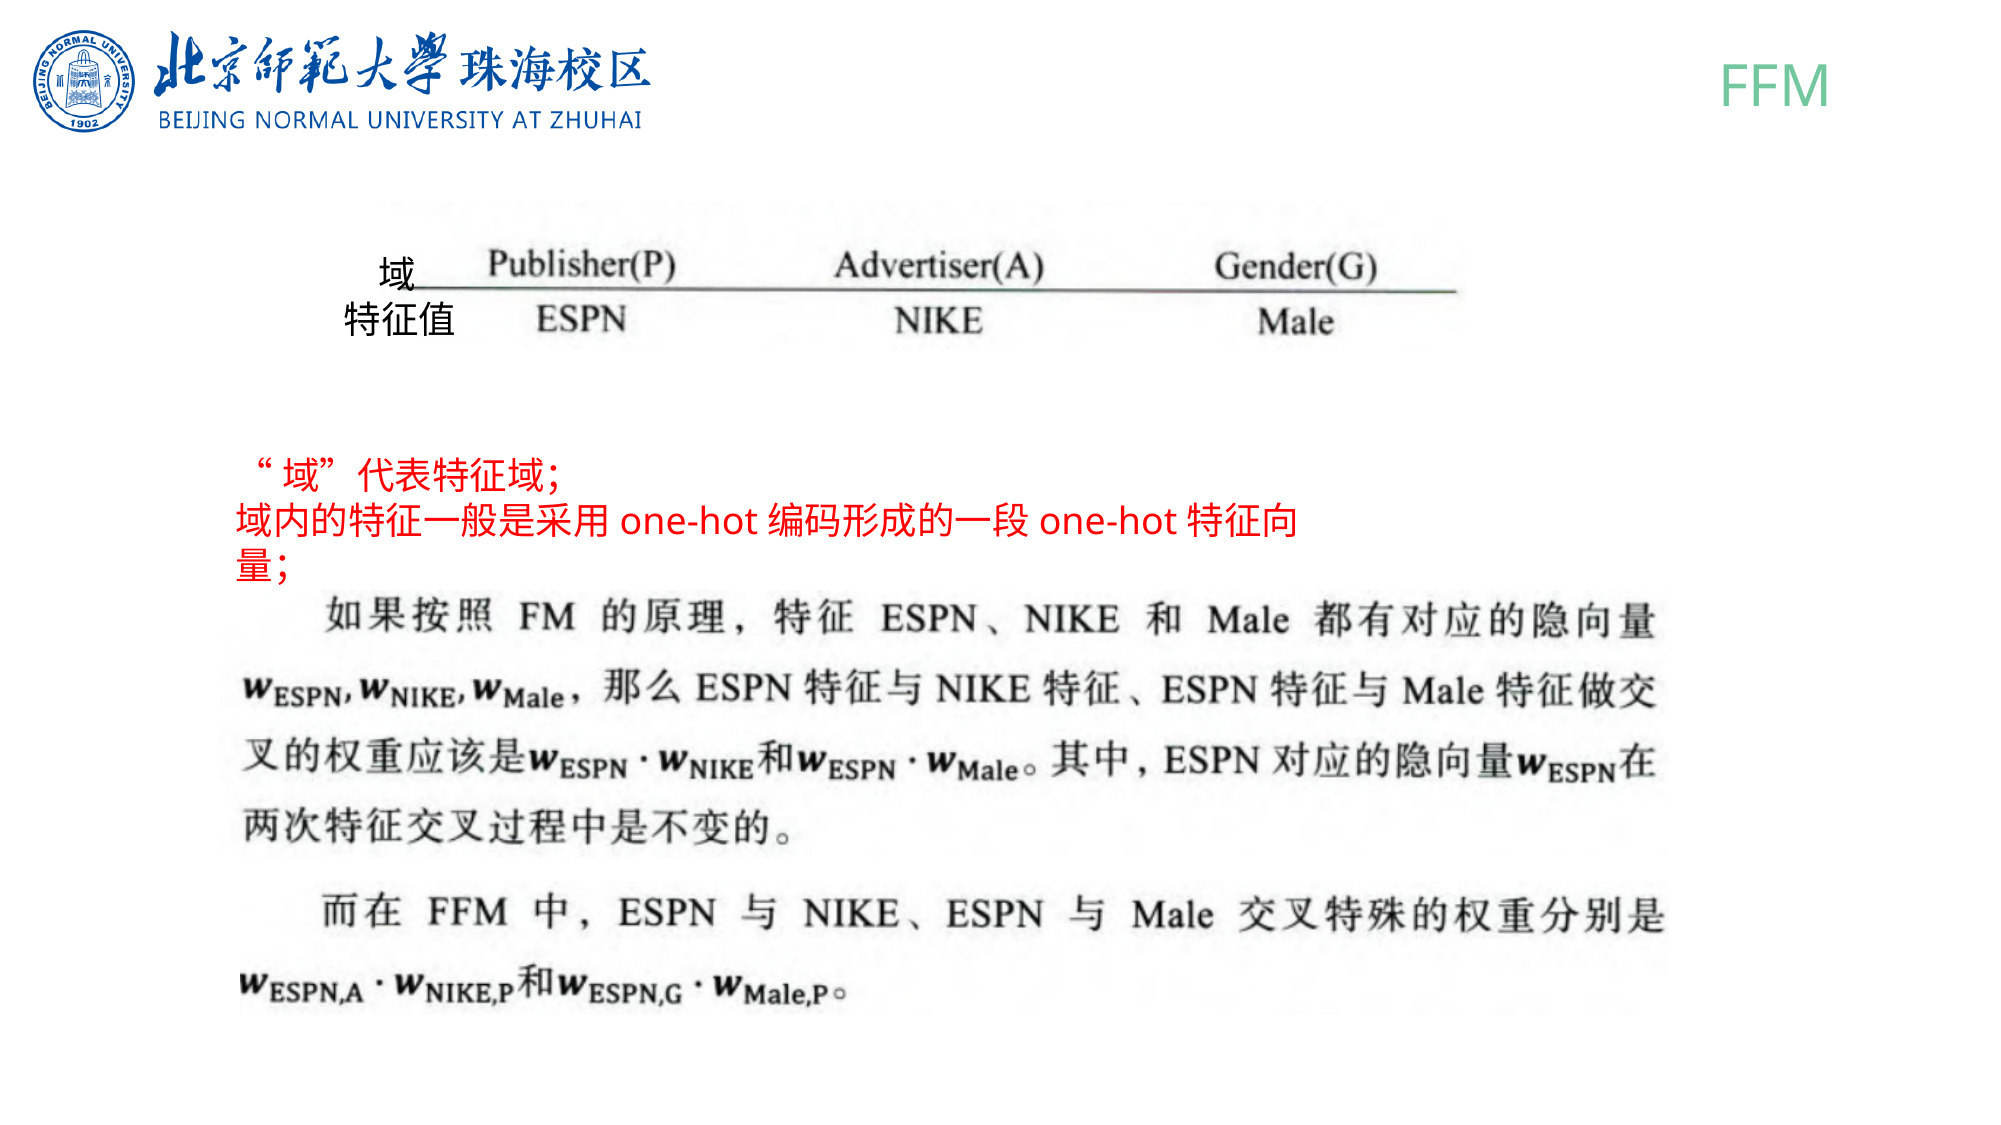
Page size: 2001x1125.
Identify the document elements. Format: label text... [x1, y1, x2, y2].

text_box “域”代表特征域； 域内的特征一般是采用one-hot编码形成的一段one-hot特征向量； [220, 444, 1333, 590]
picture [379, 202, 1466, 350]
picture [220, 590, 1669, 858]
picture [240, 881, 1669, 1015]
picture [33, 30, 652, 136]
text_box 域 特征值 [328, 243, 379, 349]
text_box FFM [1703, 40, 1847, 126]
